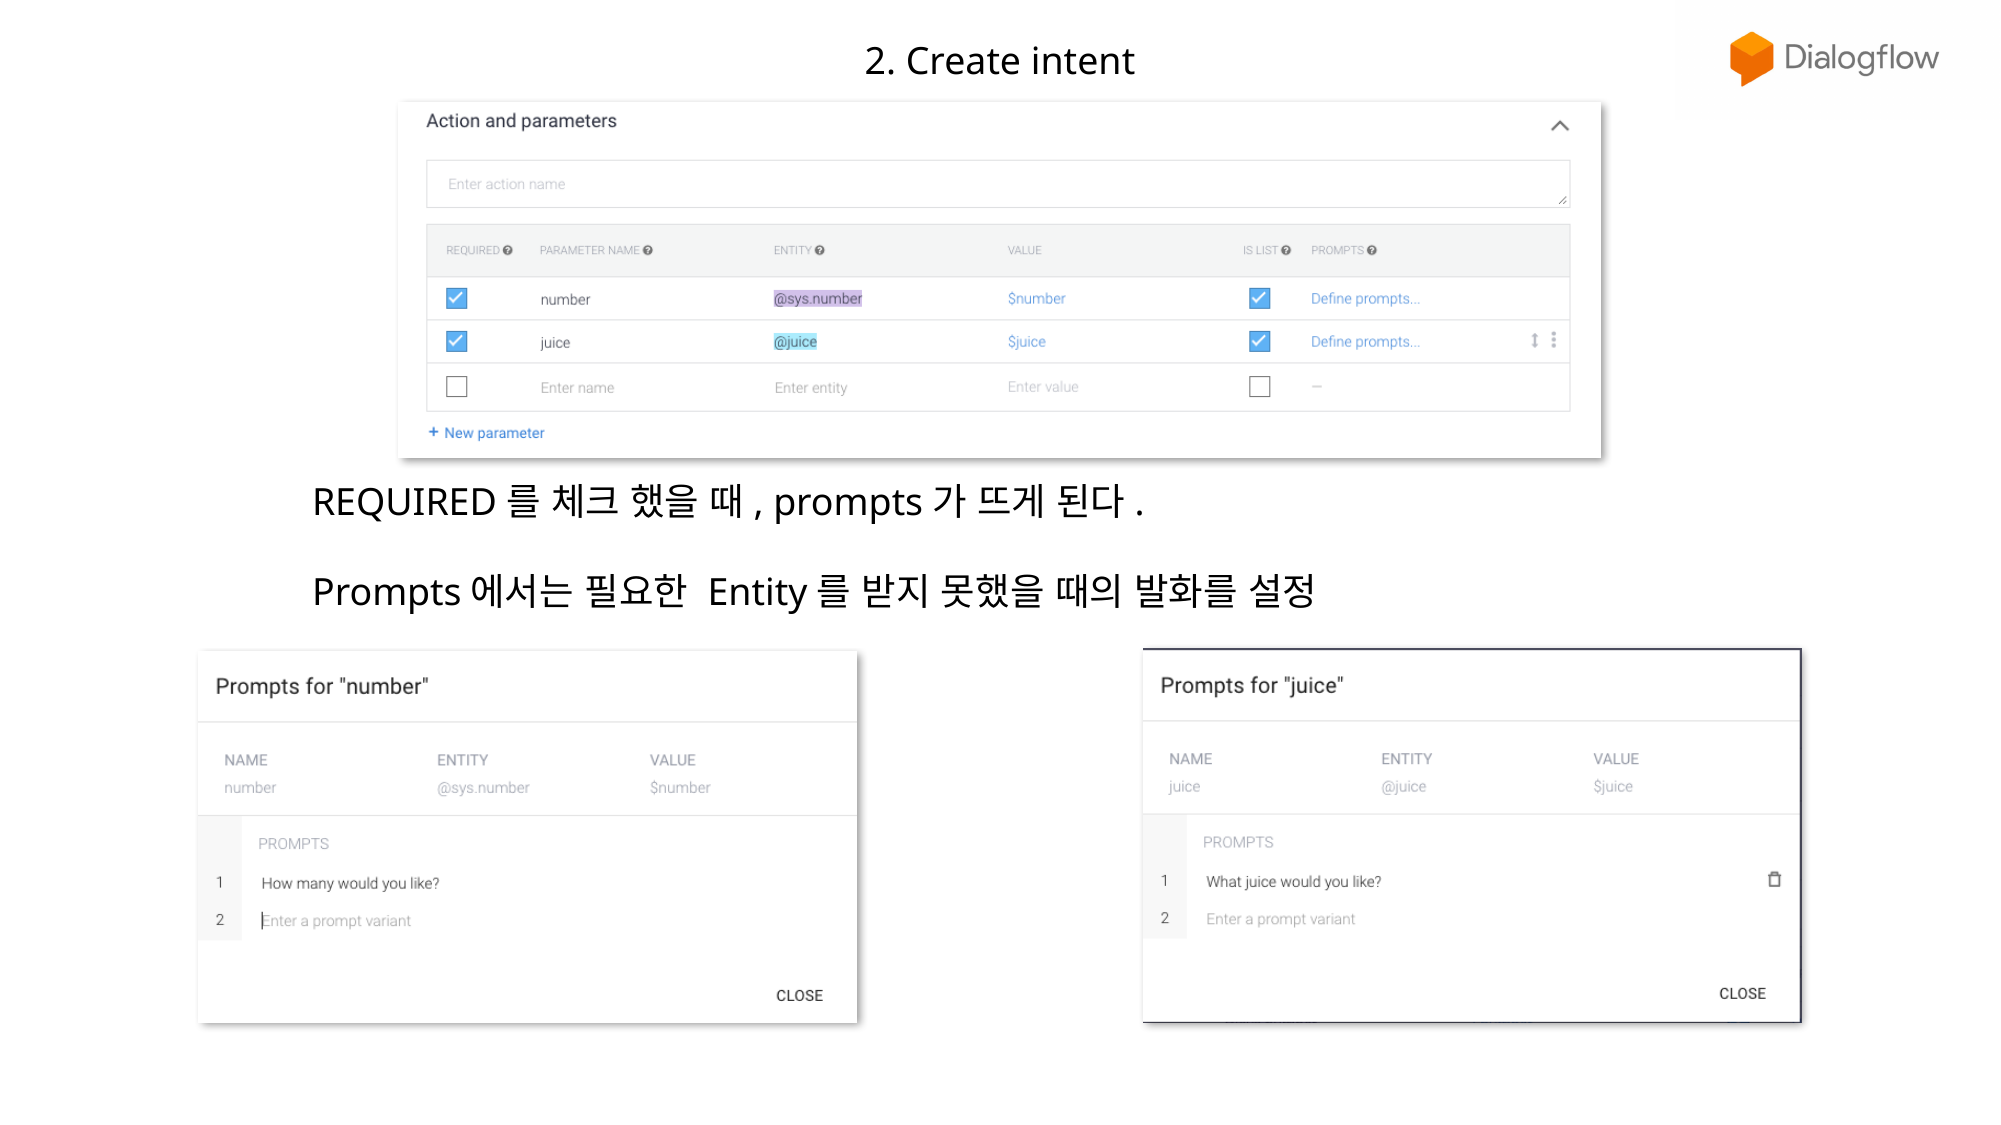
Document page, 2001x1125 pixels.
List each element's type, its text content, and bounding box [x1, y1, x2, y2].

picture [398, 102, 1601, 458]
text_box REQUIRED를 체크 했을 때, prompts가 뜨게 된다. Prompts에서는 필요한 Entity를 받지 못했을 때의 발화를 설정 [297, 470, 1703, 620]
picture [198, 651, 857, 1023]
picture [1143, 648, 1802, 1023]
picture [1675, 0, 2000, 120]
text_box 2. Create intent [422, 29, 1578, 90]
